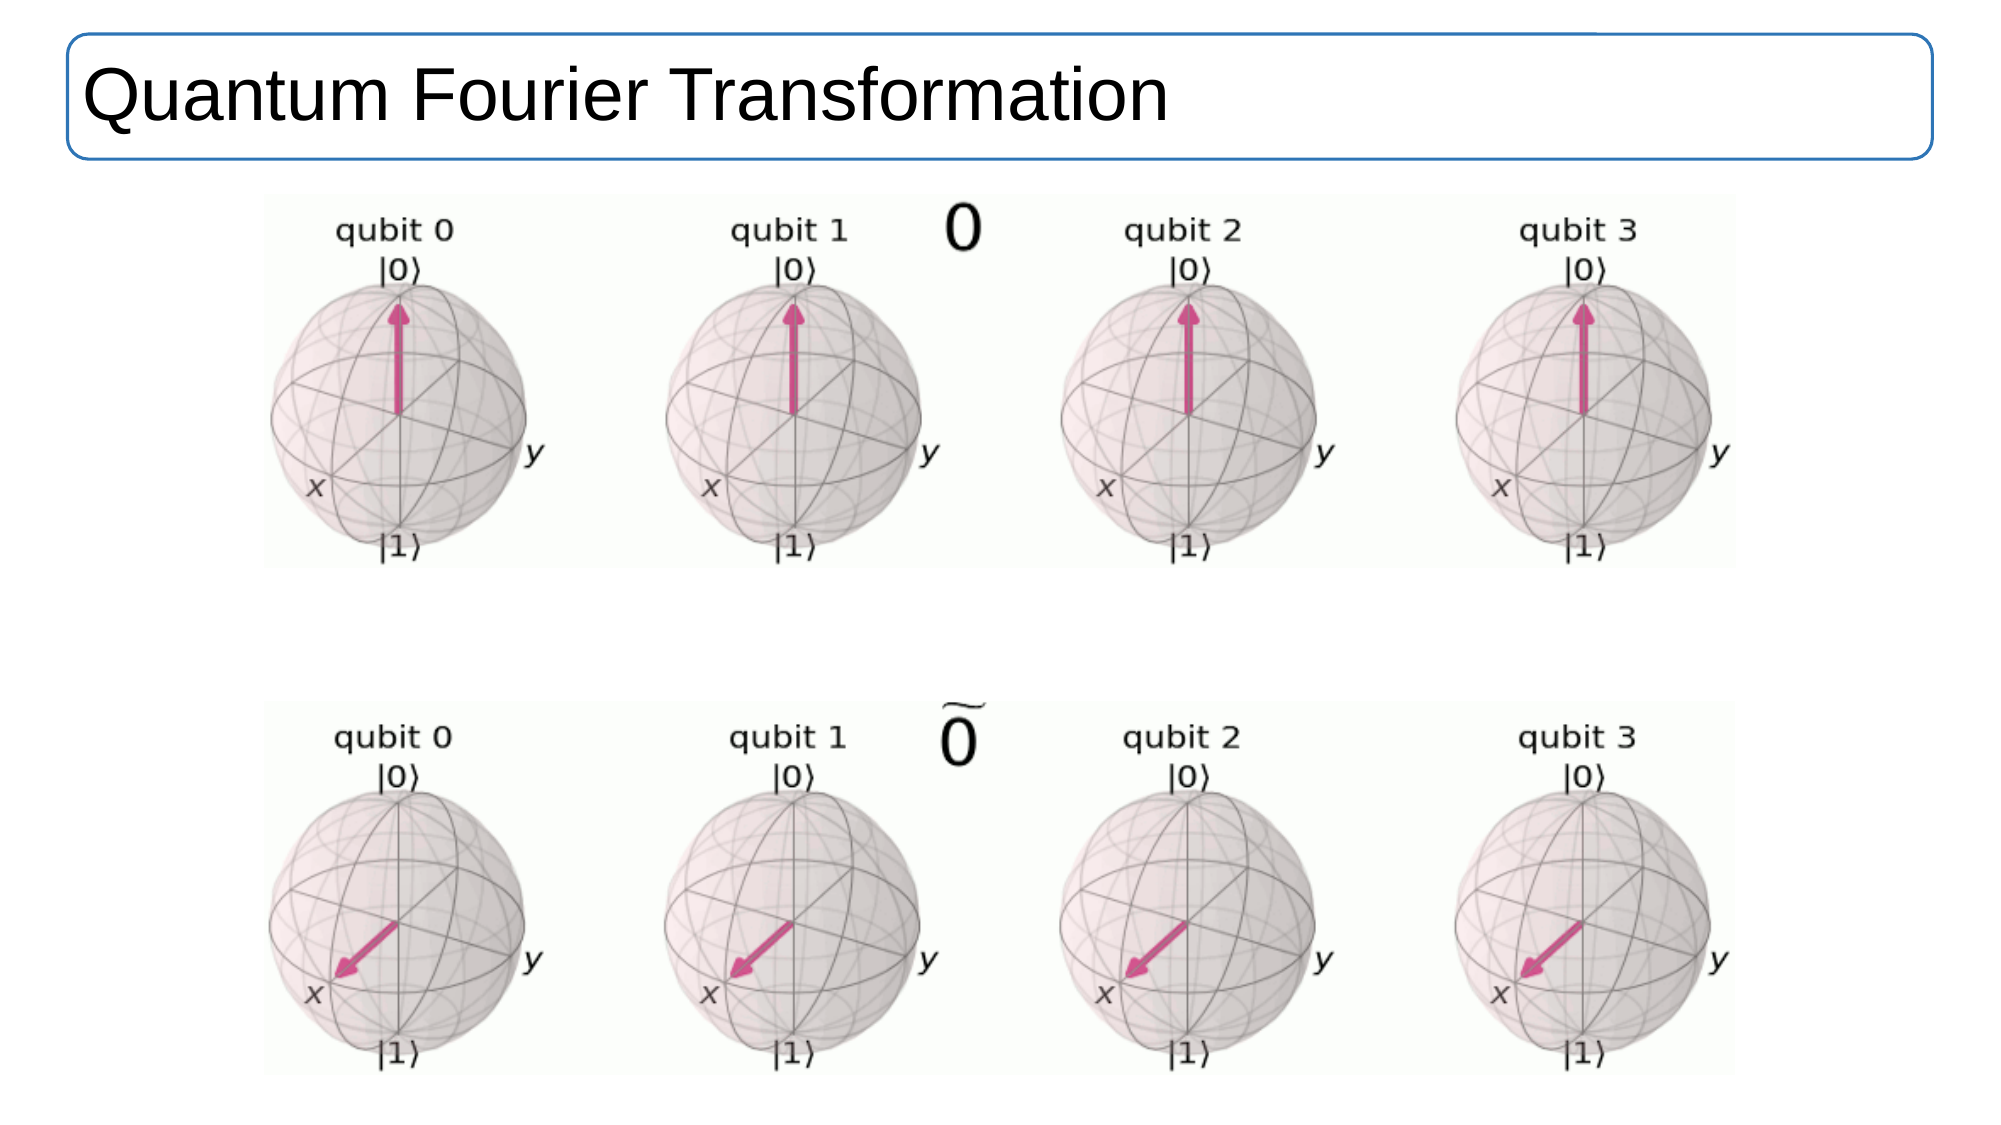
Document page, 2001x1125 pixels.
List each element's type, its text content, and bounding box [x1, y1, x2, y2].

picture [264, 701, 1735, 1075]
title Quantum Fourier Transformation [67, 34, 1933, 160]
picture [264, 194, 1736, 568]
